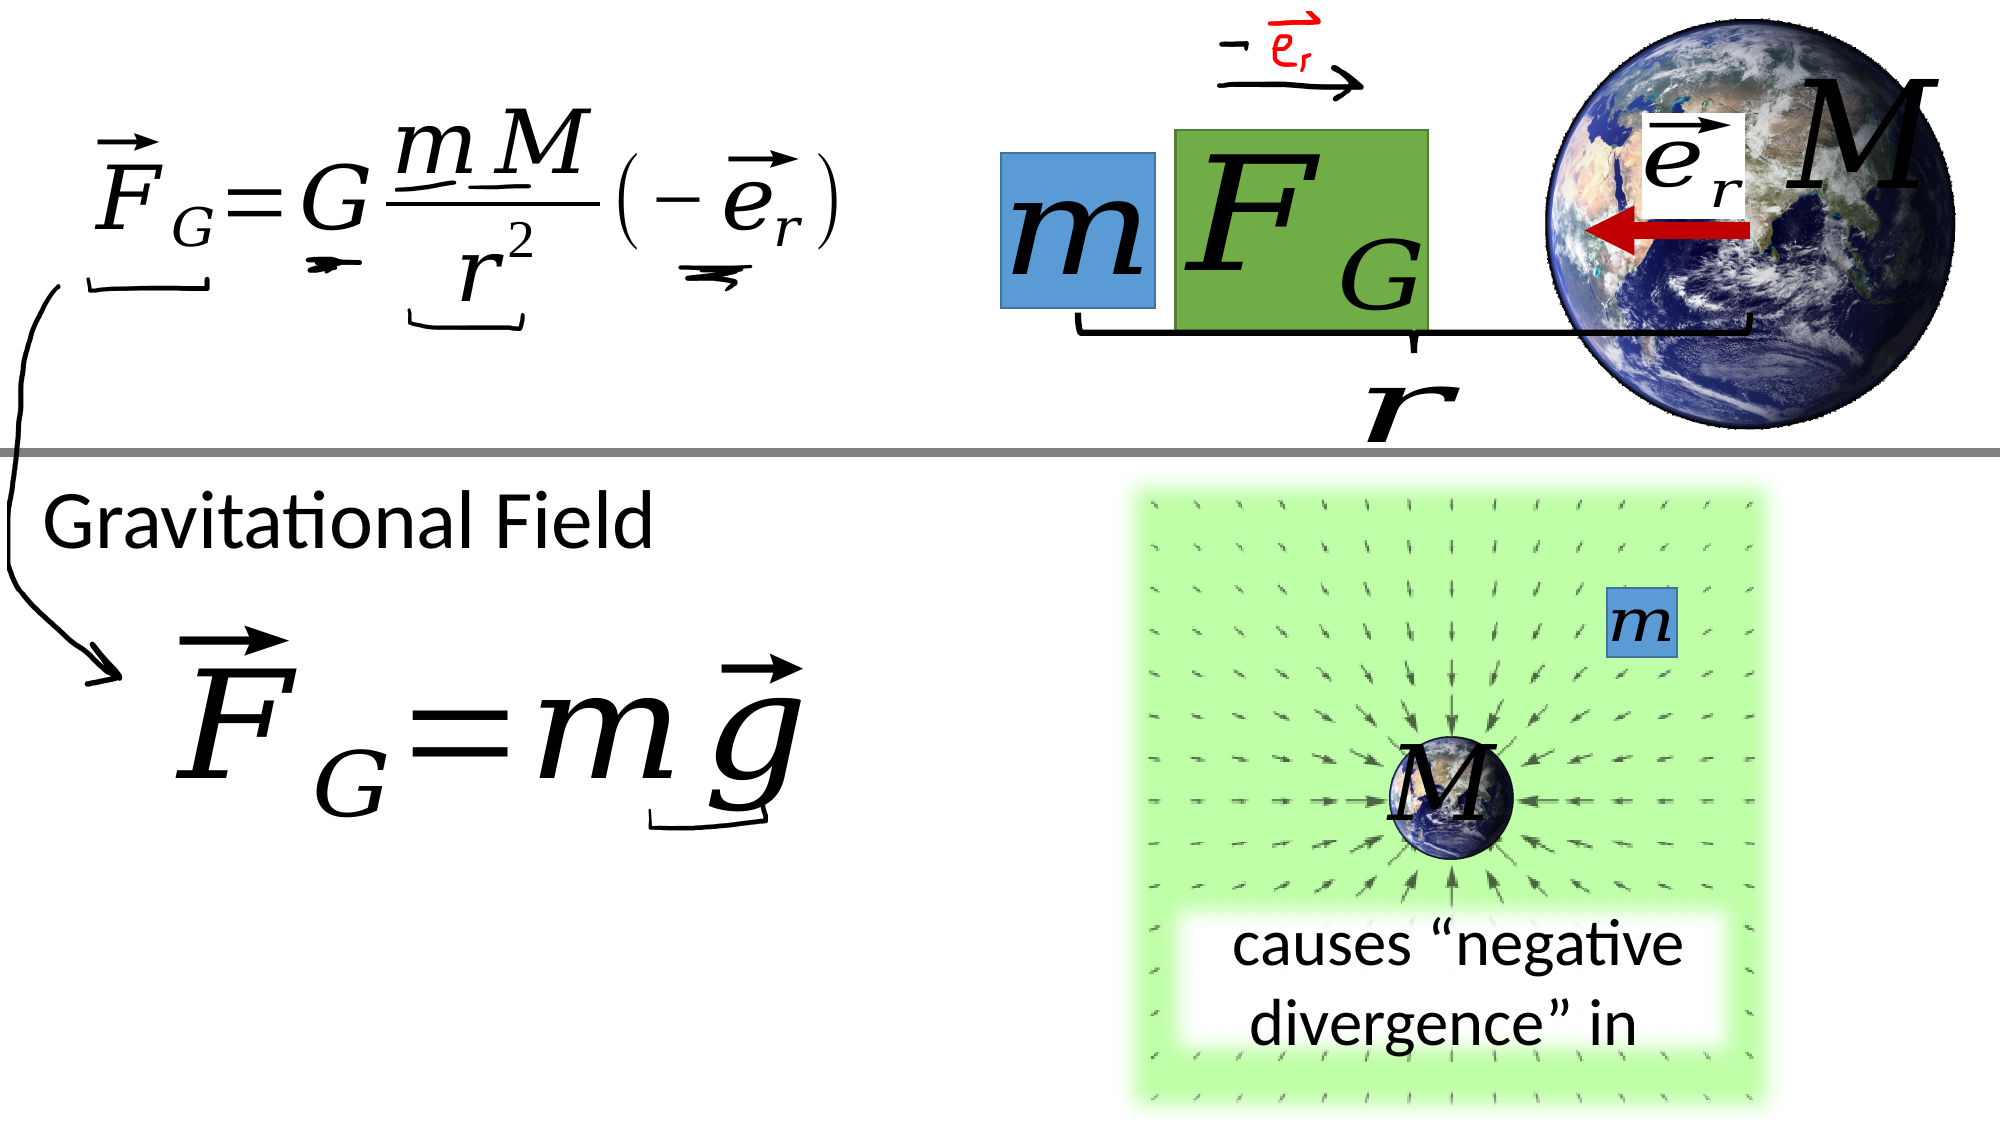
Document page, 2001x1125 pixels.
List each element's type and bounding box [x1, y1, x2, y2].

text_box [1584, 113, 1750, 231]
text_box [1113, 467, 1786, 1125]
picture [7, 11, 1372, 452]
picture [7, 453, 1113, 840]
text_box [1522, 0, 1979, 452]
text_box [1077, 312, 1750, 467]
